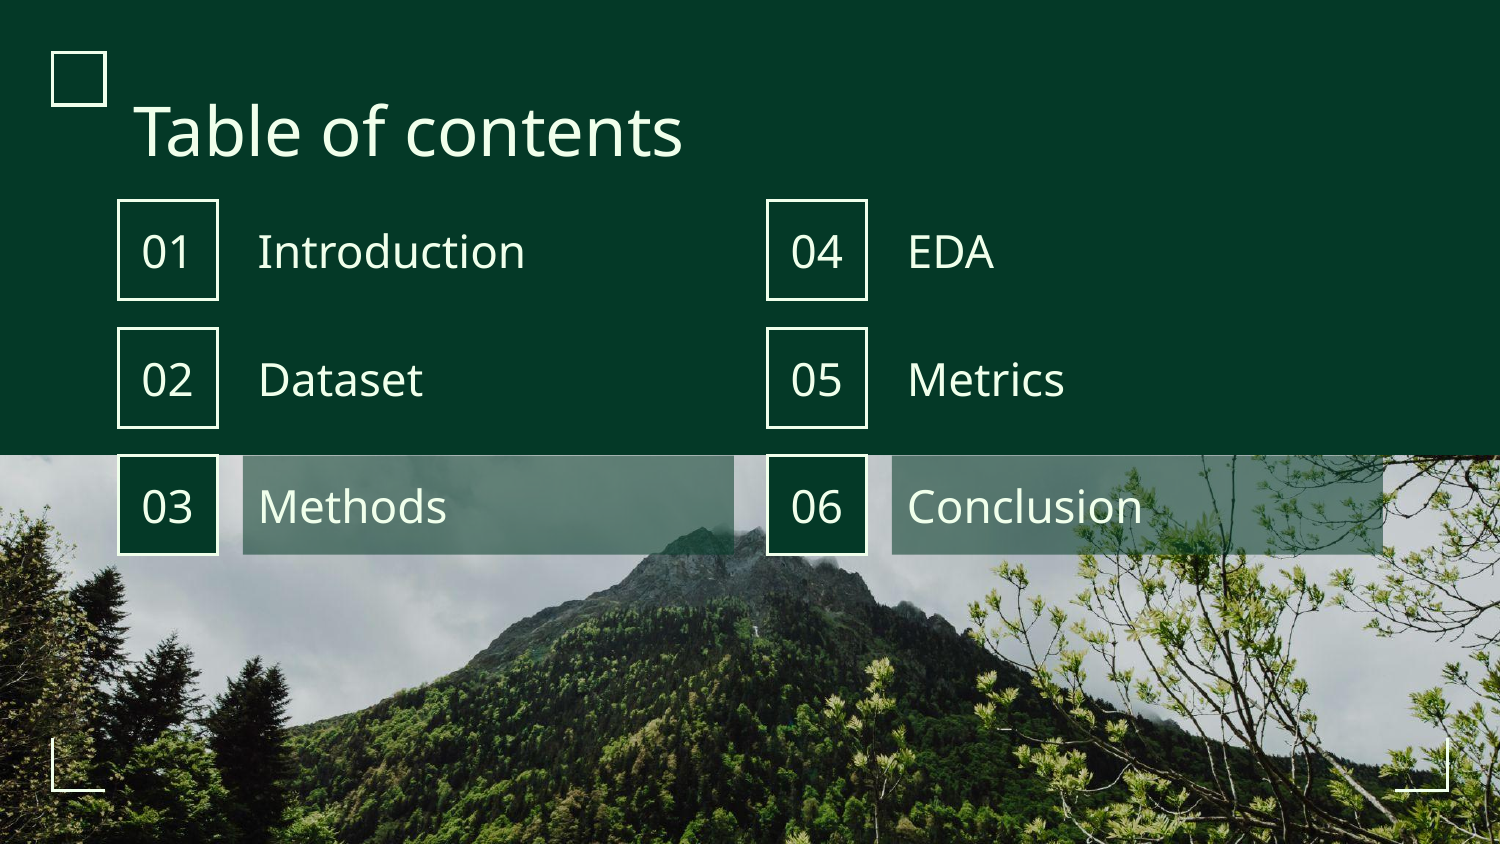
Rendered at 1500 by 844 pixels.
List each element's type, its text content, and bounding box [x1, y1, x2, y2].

subtitle EDA [891, 200, 1383, 300]
picture [0, 455, 1500, 844]
subtitle Introduction [242, 200, 734, 300]
title Table of contents [118, 72, 1382, 167]
title 05 [766, 327, 868, 429]
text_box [1394, 737, 1448, 793]
title 01 [117, 199, 219, 301]
title 04 [766, 199, 868, 301]
subtitle Dataset [242, 328, 734, 428]
subtitle Metrics [891, 328, 1383, 428]
title 02 [117, 327, 219, 429]
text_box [52, 737, 106, 793]
